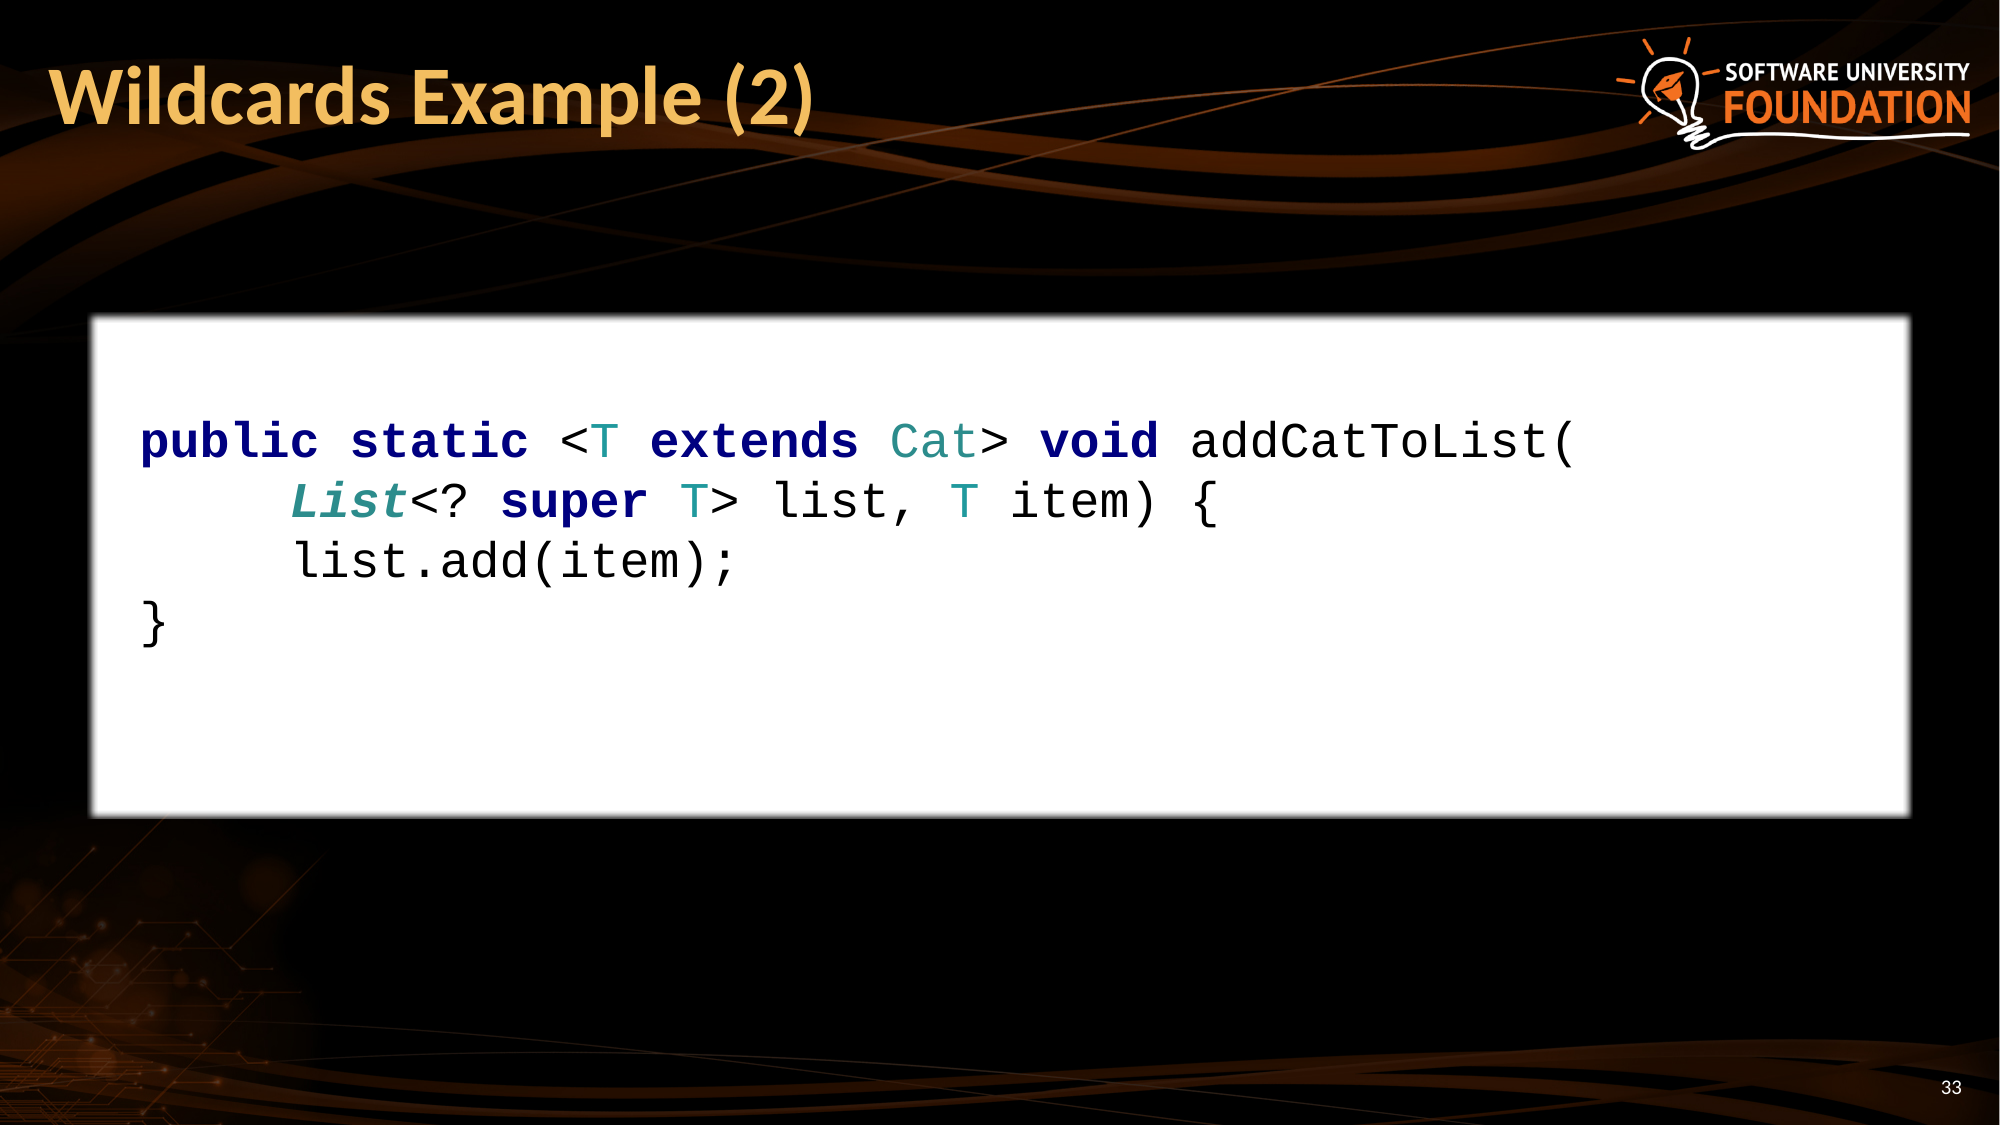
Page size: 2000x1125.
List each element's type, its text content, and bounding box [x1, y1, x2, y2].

text_box public static <T extends Cat> void addCatToList( List<? super T> list, T item) { list.add(item); } [124, 399, 1880, 449]
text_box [30, 449, 1968, 825]
picture [0, 0, 2000, 1125]
text_box [97, 322, 1904, 449]
title Wildcards Example (2) [30, 6, 1602, 189]
slide_number 33 [1897, 1070, 1968, 1103]
